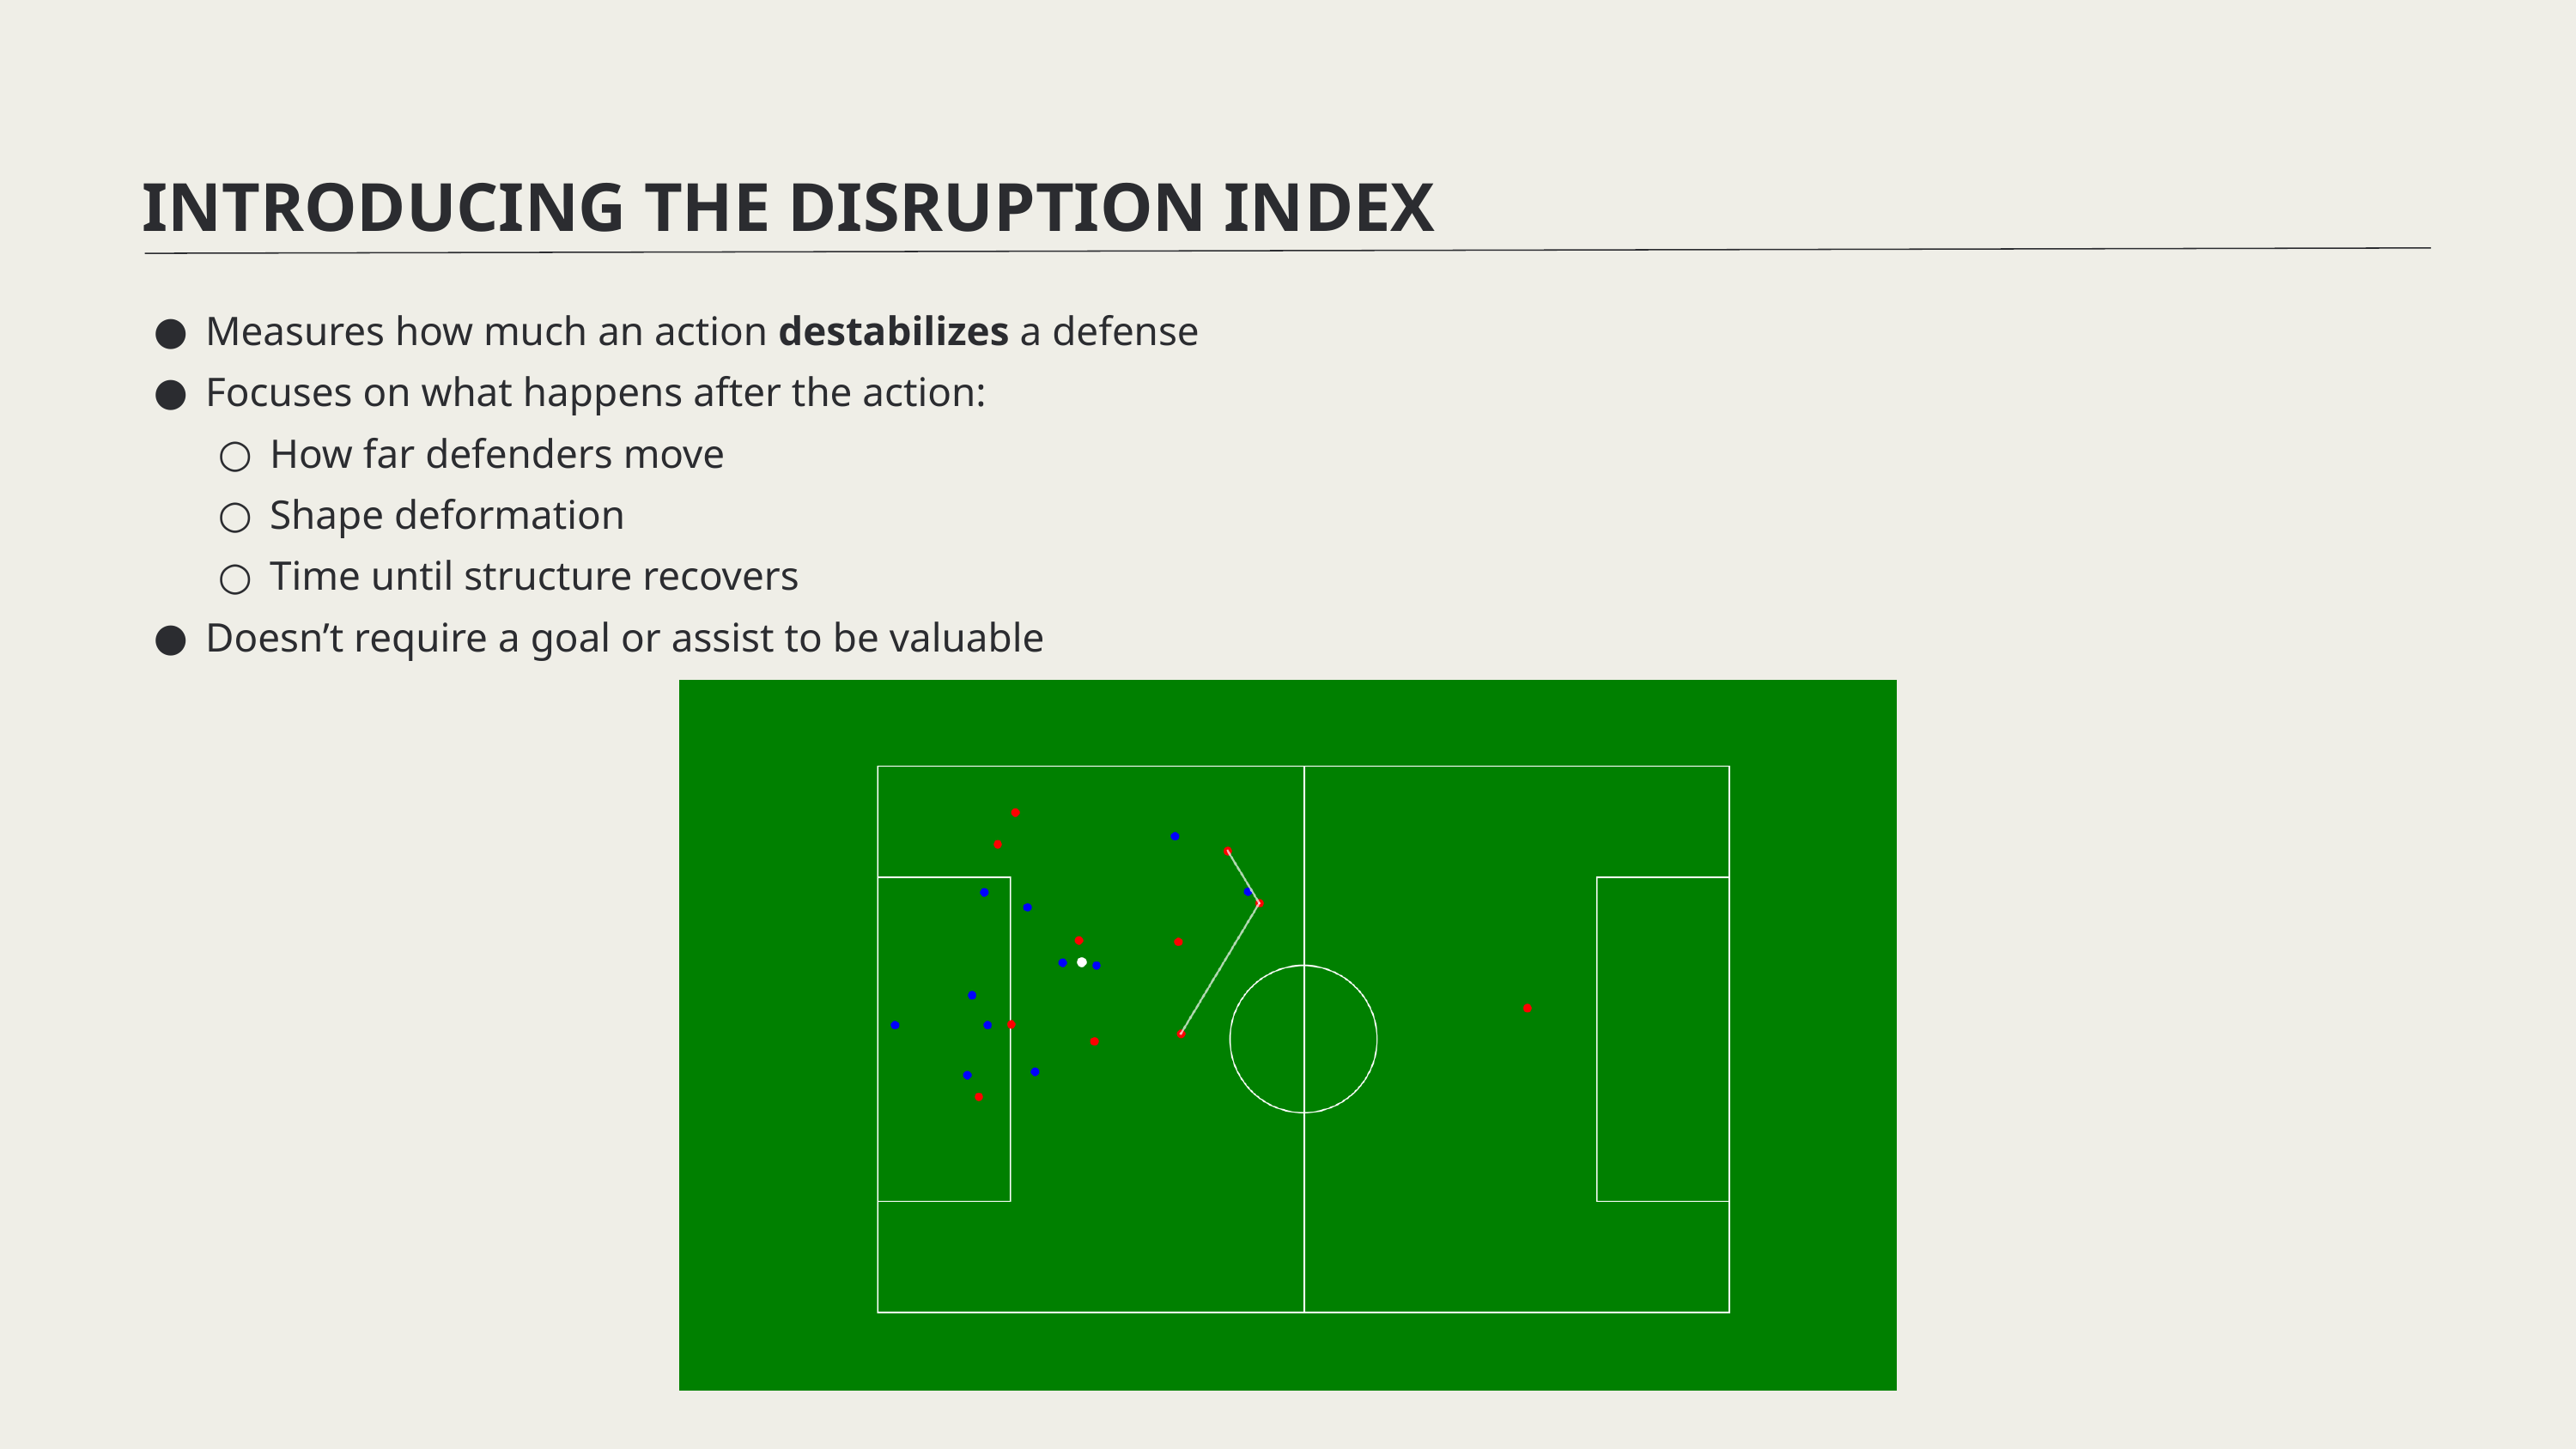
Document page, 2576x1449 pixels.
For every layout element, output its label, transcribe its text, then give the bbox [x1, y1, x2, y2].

text_box Measures how much an action destabilizes a defense Focuses on what happens after the action: How far defenders move Shape deformation Time until structure recovers Doesn’t require a goal or assist to be valuable [141, 291, 2429, 660]
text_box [144, 247, 2432, 254]
text_box INTRODUCING THE DISRUPTION INDEX [142, 132, 2428, 245]
picture [678, 680, 1898, 1391]
